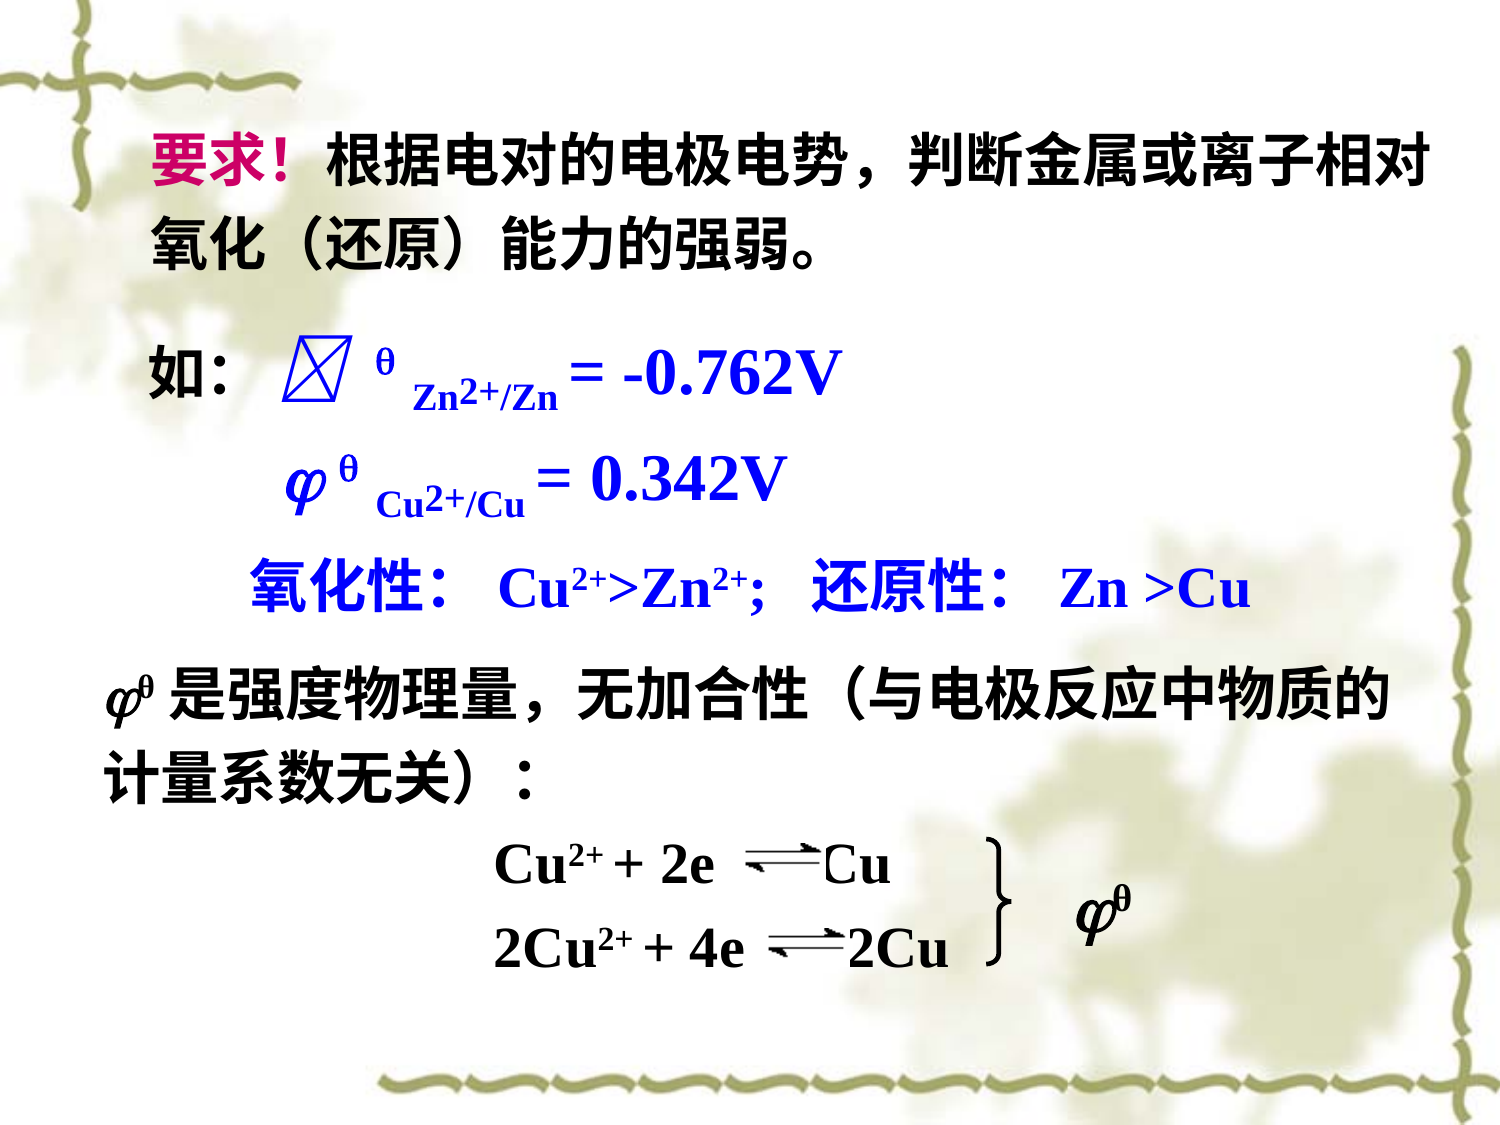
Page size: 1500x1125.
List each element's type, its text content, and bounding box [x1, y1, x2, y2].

picture [0, 0, 1500, 1125]
text_box jθ是强度物理量，无加合性（与电极反应中物质的计量系数无关）： Cu2+ + 2e Cu 2Cu2+ + 4e 2Cu [87, 636, 1438, 987]
text_box 氧化性：Cu2+>Zn2+; 还原性：Zn >Cu [102, 541, 1371, 627]
text_box 要求！根据电对的电极电势，判断金属或离子相对氧化（还原）能力的强弱。 [135, 101, 1447, 285]
text_box 如：  q Zn2+/Zn = -0.762V  q Cu2+/Cu = 0.342V [132, 310, 1248, 533]
text_box [986, 839, 1012, 965]
text_box jθ [1057, 857, 1299, 952]
